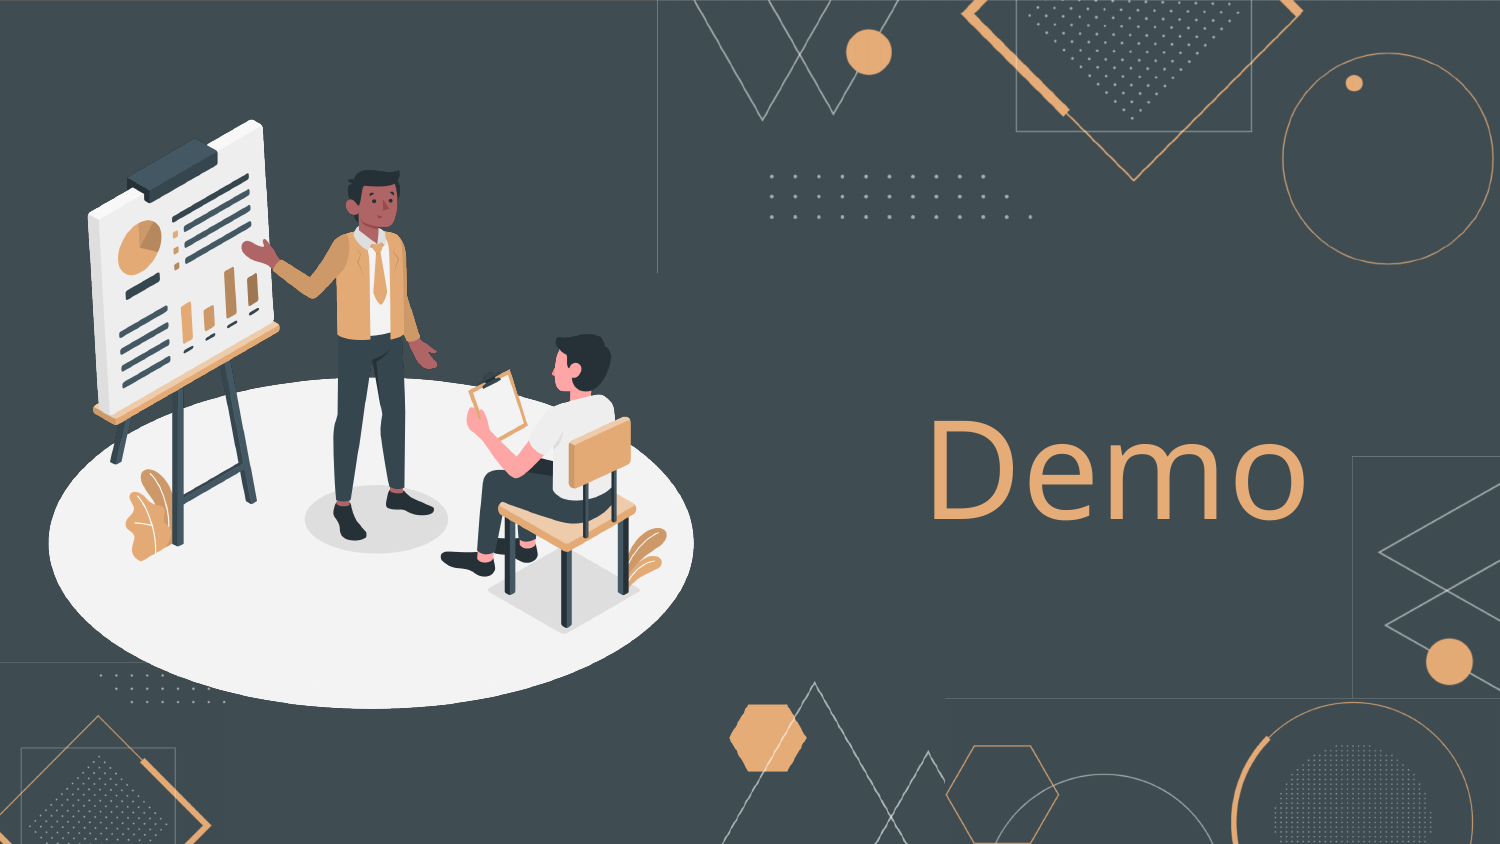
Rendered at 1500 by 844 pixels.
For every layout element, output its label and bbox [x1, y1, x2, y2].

text_box [0, 0, 1500, 844]
